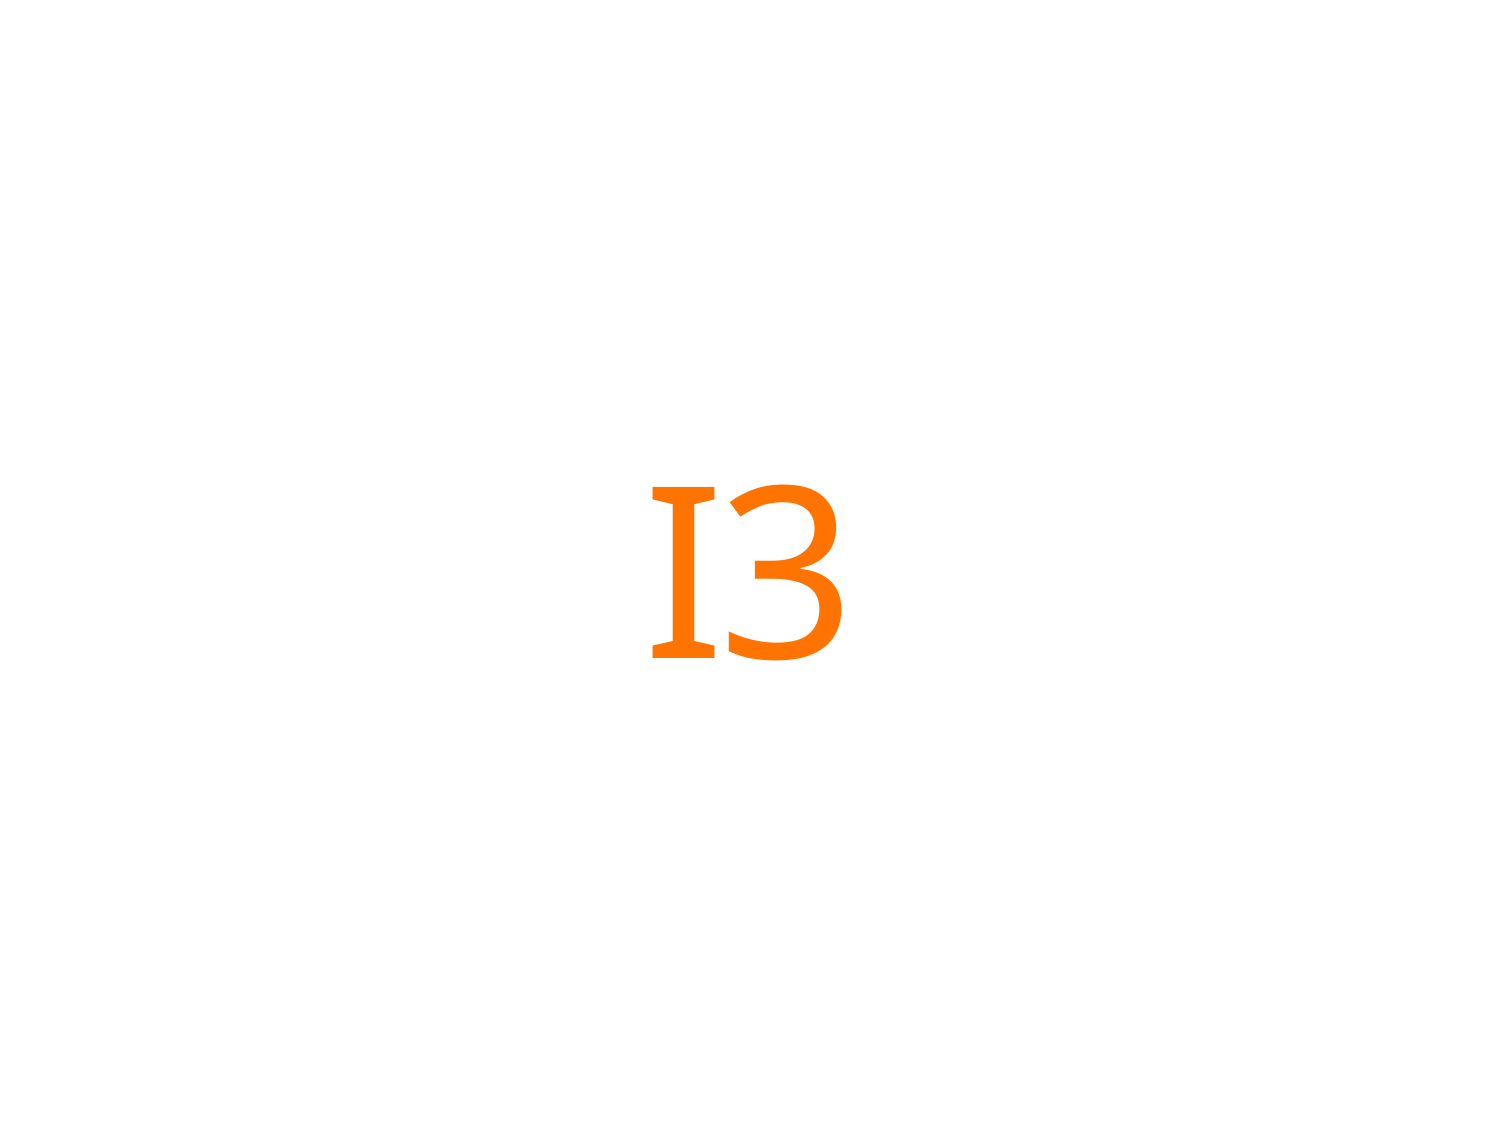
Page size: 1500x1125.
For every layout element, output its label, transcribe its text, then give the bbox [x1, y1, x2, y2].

title I3 [159, 444, 1341, 681]
